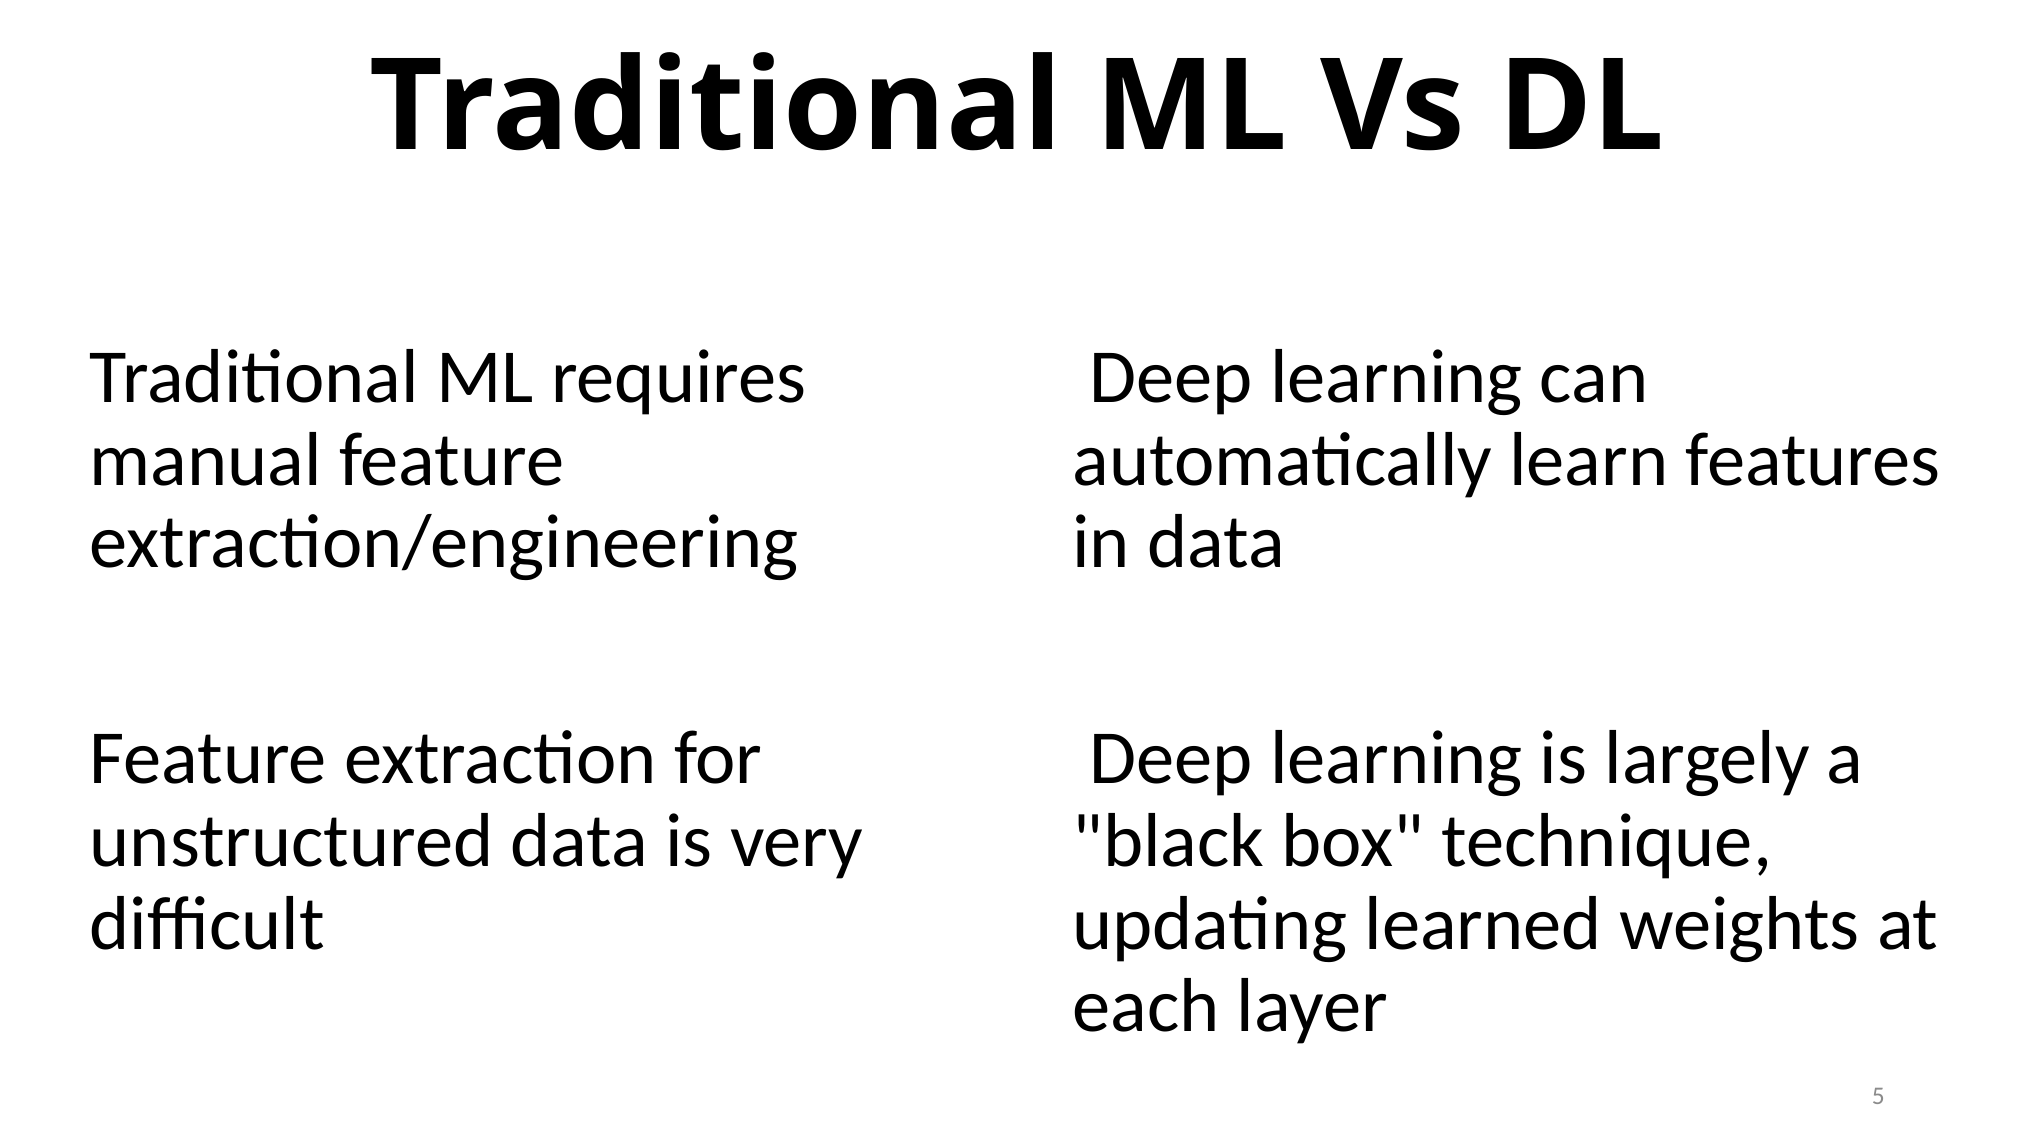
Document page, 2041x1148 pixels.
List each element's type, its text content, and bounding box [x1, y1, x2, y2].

slide_number 5 [1440, 1063, 1900, 1125]
list Deep learning can automatically learn features in data​ Deep learning is largely a "black box" technique, updating learned weights at each layer [1057, 329, 1958, 1077]
title Traditional ML Vs DL [16, 27, 2019, 190]
list Traditional ML requires manual feature extraction/engineering Feature extraction for unstructured data is very difficult [74, 329, 975, 992]
